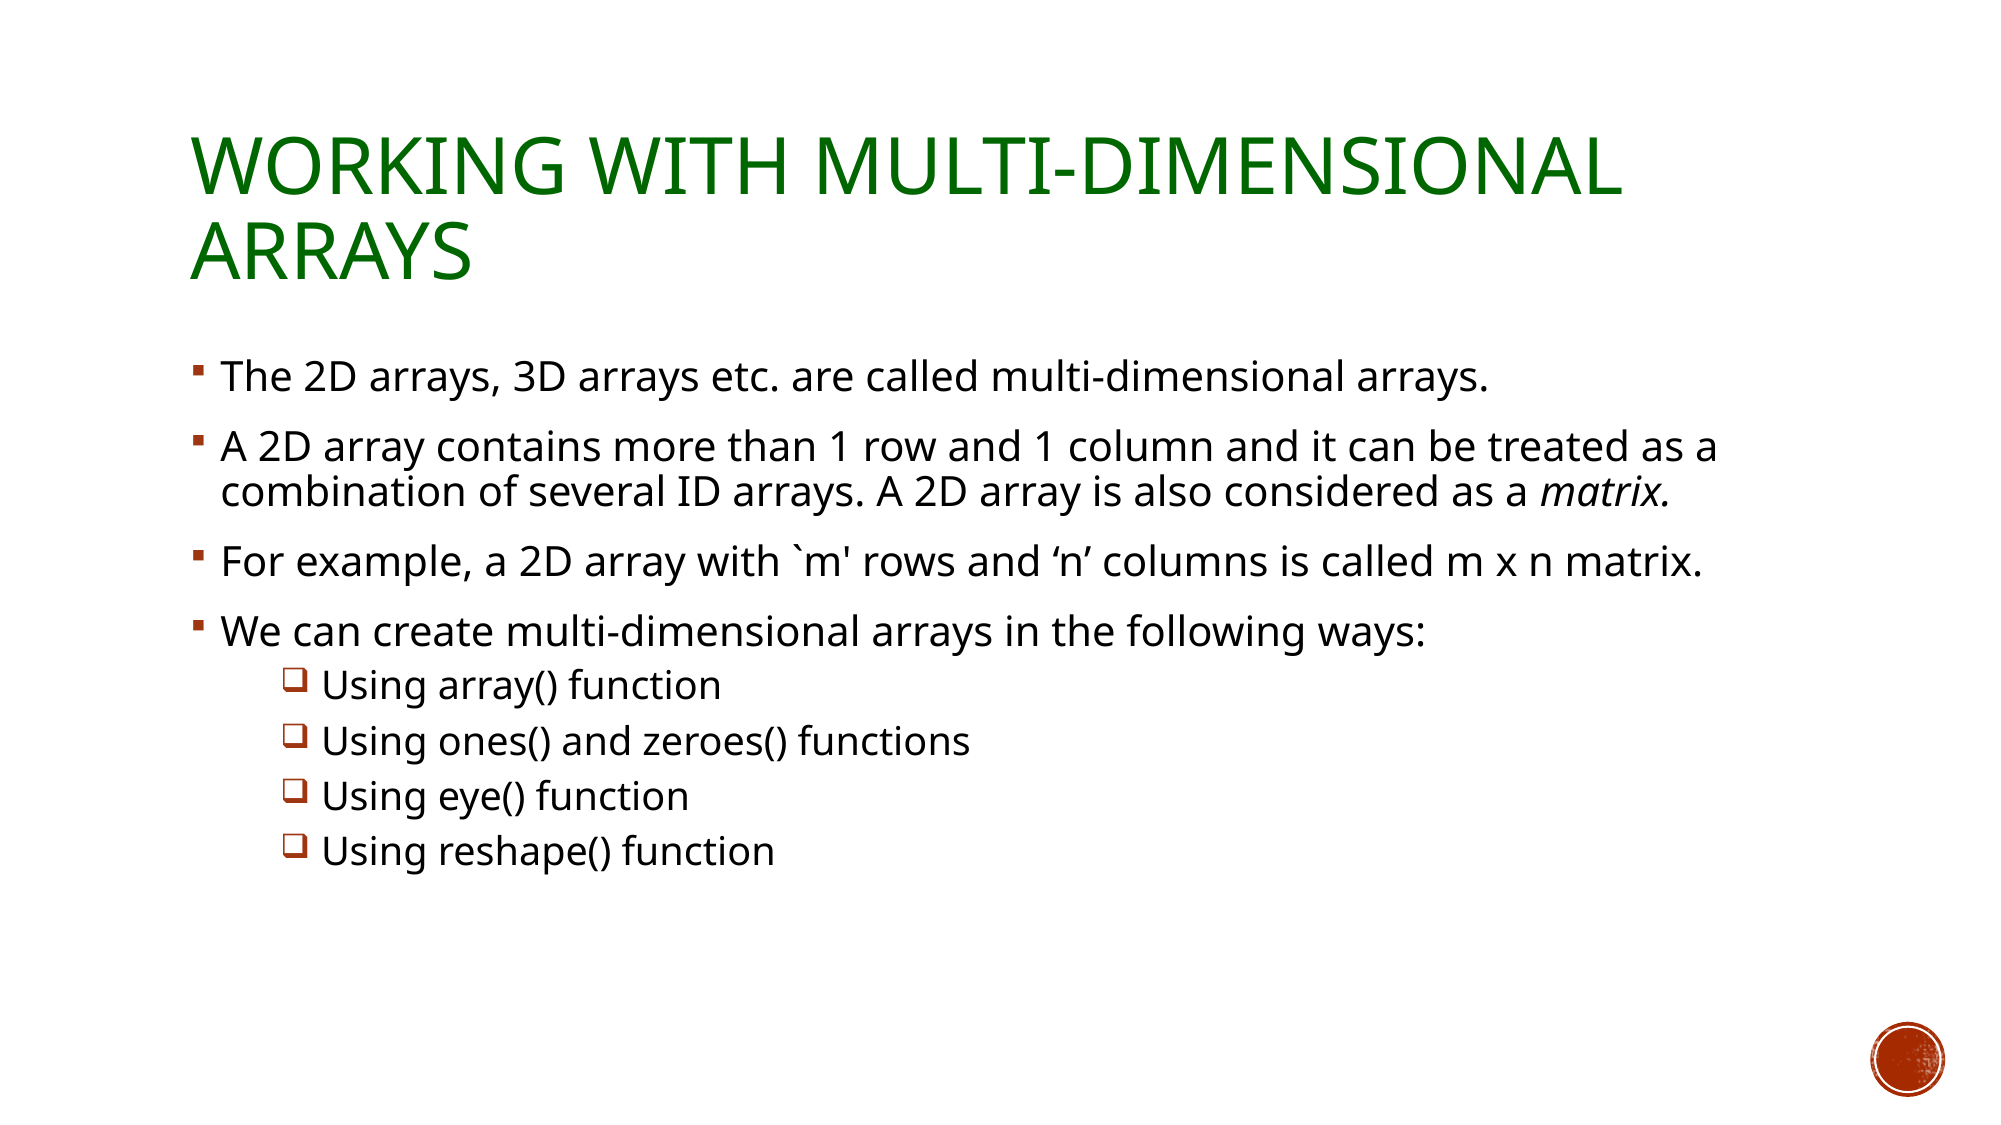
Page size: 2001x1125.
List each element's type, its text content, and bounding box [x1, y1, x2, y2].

list The 2D arrays, 3D arrays etc. are called multi-dimensional arrays. A 2D array contains more than 1 row and 1 column and it can be treated as a combination of several ID arrays. A 2D array is also considered as a matrix. For example, a 2D array with `m' rows and ‘n’ columns is called m x n matrix. We can create multi-dimensional arrays in the following ways: Using array() function Using ones() and zeroes() functions Using eye() function Using reshape() function [175, 348, 1826, 1013]
title Working with multi-dimensional arrays [175, 79, 1826, 344]
